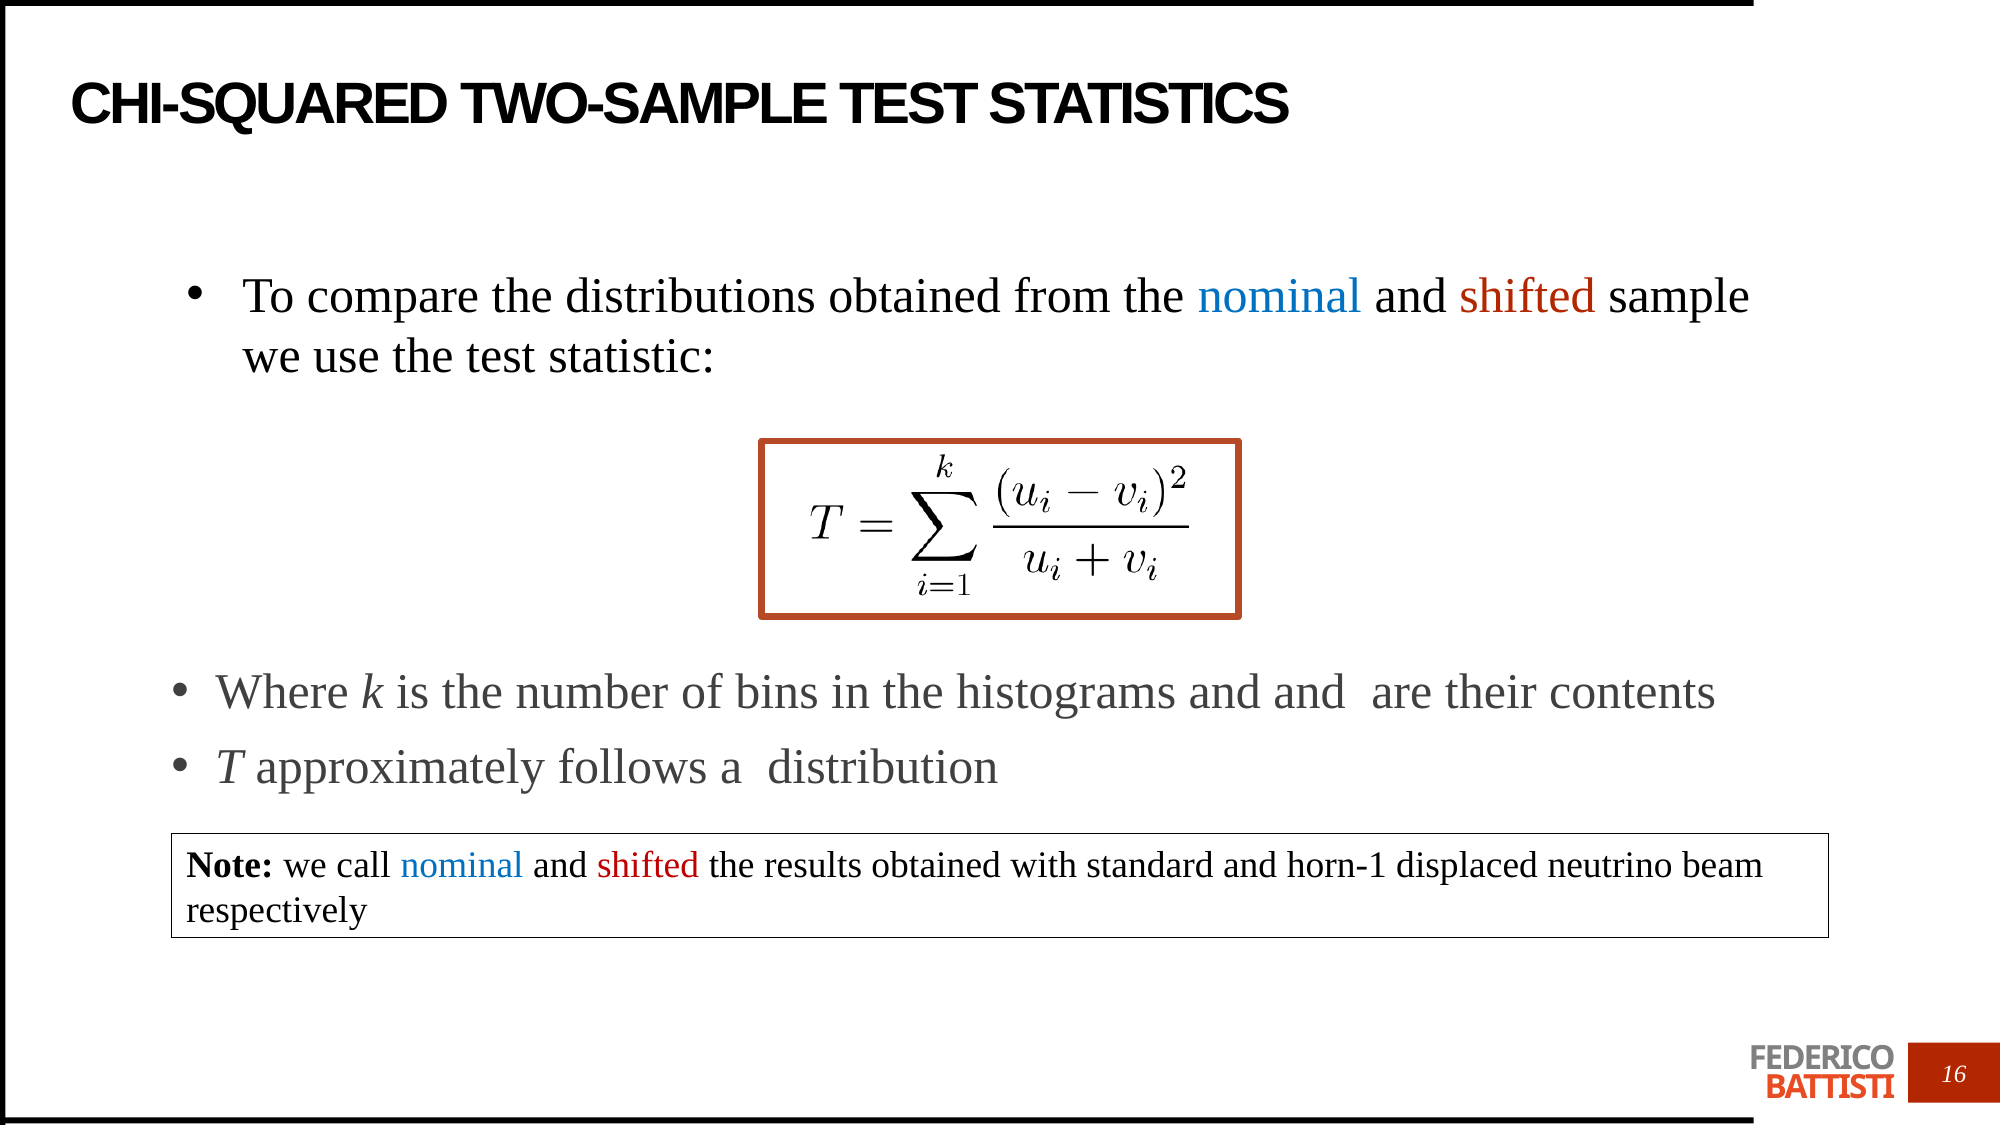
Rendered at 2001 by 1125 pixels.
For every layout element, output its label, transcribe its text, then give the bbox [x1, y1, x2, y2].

title Chi-squared two-sample test statistics [70, 67, 1580, 142]
picture [765, 444, 1235, 614]
text_box Note: we call nominal and shifted the results obtained with standard and horn-1 displaced neutrino beam respectively [171, 833, 1829, 938]
text_box To compare the distributions obtained from the nominal and shifted sample we use the test statistic: [171, 255, 1829, 391]
slide_number 16 [1931, 1050, 1977, 1096]
